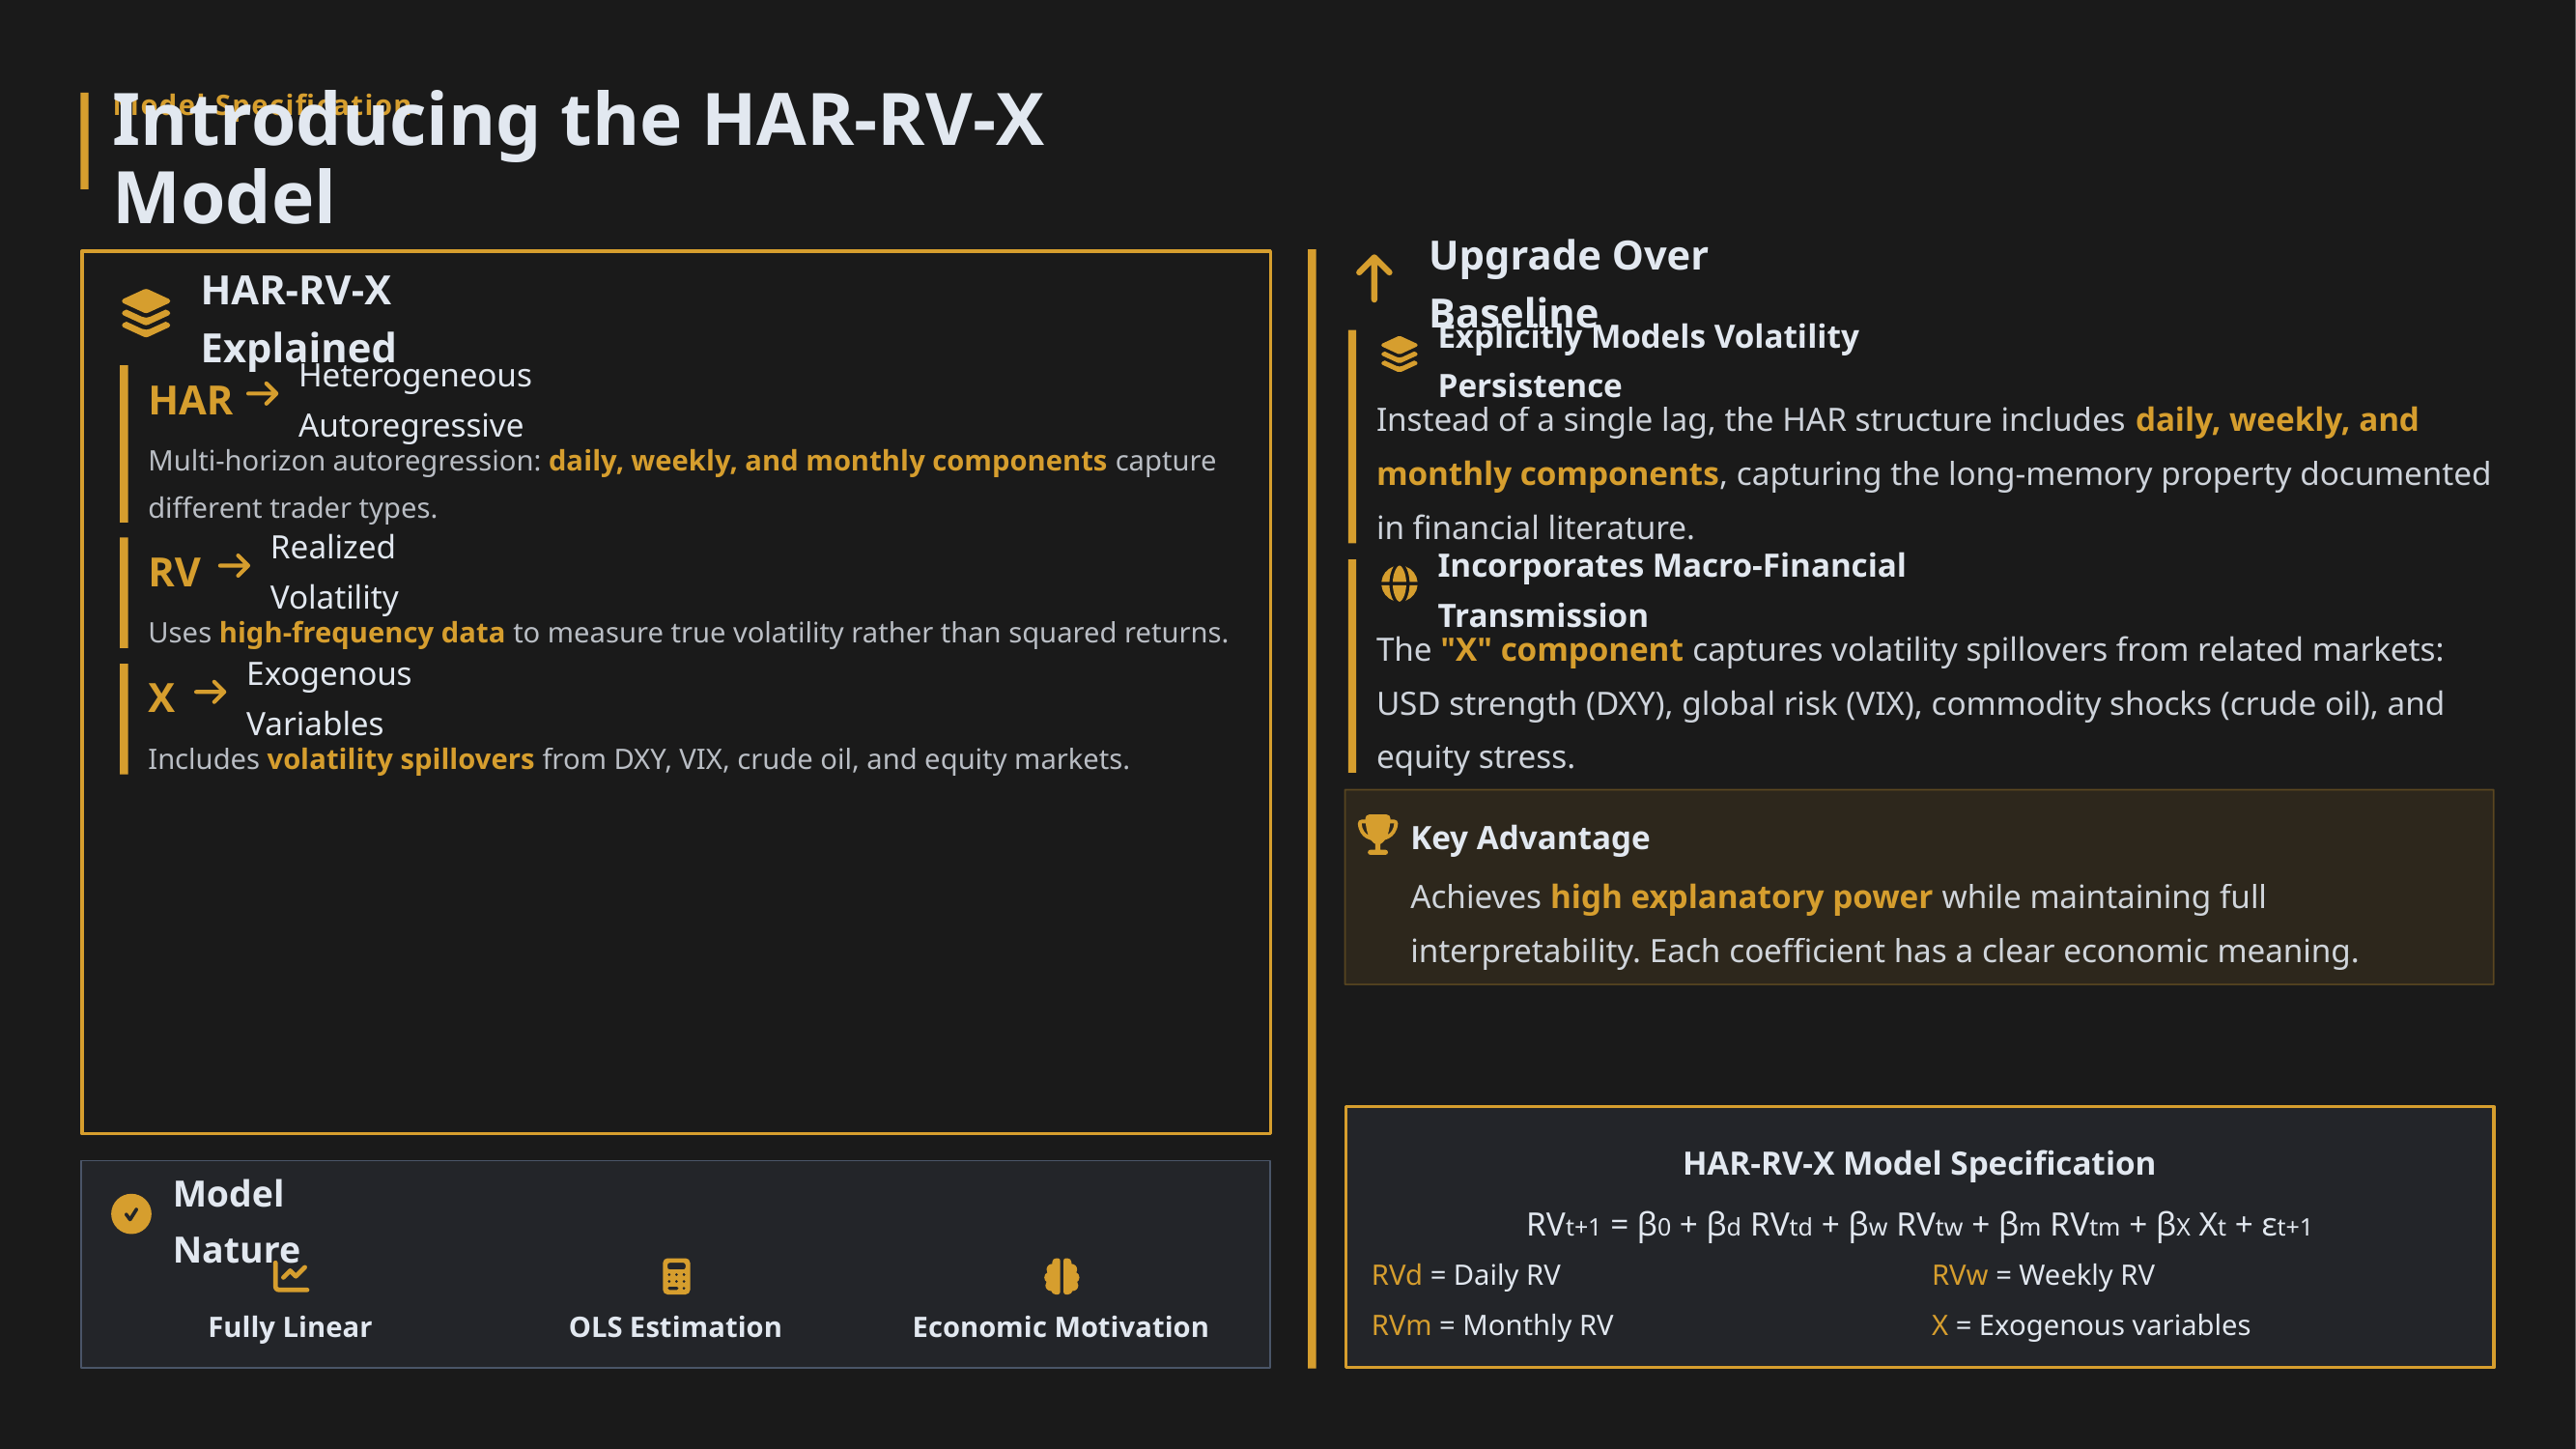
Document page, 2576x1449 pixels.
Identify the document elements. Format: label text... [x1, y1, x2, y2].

text_box [1392, 565, 1406, 582]
text_box [246, 381, 279, 406]
text_box [122, 289, 171, 314]
text_box [120, 537, 128, 648]
text_box [1345, 789, 2494, 985]
text_box [1392, 584, 1406, 602]
text_box [1356, 254, 1393, 303]
text_box [1381, 584, 1394, 601]
text_box HAR-RV-X Explained [200, 284, 593, 342]
text_box HAR-RV-X Model Specification [1363, 1132, 2477, 1181]
text_box Includes volatility spillovers from DXY, VIX, crude oil, and equity markets. [148, 727, 1251, 775]
text_box Realized Volatility [269, 541, 532, 590]
text_box [1347, 329, 1357, 544]
text_box RVm = Monthly RV [1371, 1298, 1921, 1342]
text_box [122, 309, 171, 326]
text_box [81, 251, 1271, 1134]
text_box [81, 1160, 1270, 1368]
text_box Upgrade Over Baseline [1429, 249, 1854, 306]
text_box X [148, 664, 195, 721]
text_box [194, 679, 227, 704]
text_box [80, 92, 89, 189]
text_box [1381, 336, 1418, 355]
text_box Introducing the HAR-RV-X Model [112, 121, 1209, 202]
text_box [1347, 559, 1357, 773]
text_box Fully Linear [99, 1302, 482, 1343]
text_box Heterogeneous Autoregressive [298, 369, 744, 418]
text_box Explicitly Models Volatility Persistence [1437, 329, 1999, 379]
text_box [1044, 1258, 1061, 1295]
text_box HAR [148, 365, 247, 422]
text_box [1063, 1258, 1080, 1295]
text_box RV [148, 537, 219, 594]
text_box [122, 322, 171, 338]
text_box Achieves high explanatory power while maintaining full interpretability. Each coefficient has a clear economic meaning. [1410, 863, 2494, 968]
text_box Exogenous Variables [246, 668, 551, 717]
text_box [1405, 584, 1418, 601]
text_box Key Advantage [1410, 806, 2494, 855]
text_box Model Specification [112, 80, 1188, 121]
text_box Model Nature [172, 1185, 409, 1242]
text_box RVd = Daily RV [1371, 1249, 1921, 1293]
text_box [1308, 249, 1316, 1369]
text_box [1357, 814, 1399, 855]
text_box OLS Estimation [484, 1302, 867, 1343]
text_box RVw = Weekly RV [1932, 1249, 2481, 1293]
text_box [1405, 566, 1418, 582]
text_box [663, 1258, 691, 1295]
text_box Instead of a single lag, the HAR structure includes daily, weekly, and monthly components, capturing the long-memory property documented in financial literature. [1376, 385, 2511, 544]
text_box [217, 553, 251, 579]
text_box [272, 1260, 310, 1293]
text_box [111, 1193, 152, 1235]
text_box Multi-horizon autoregression: daily, weekly, and monthly components capture different trader types. [148, 429, 1251, 523]
text_box The "X" component captures volatility spillovers from related markets: USD strength (DXY), global risk (VIX), commodity shocks (crude oil), and equity stress. [1376, 615, 2511, 773]
text_box X = Exogenous variables [1932, 1298, 2481, 1342]
text_box [1345, 1106, 2495, 1368]
text_box [1381, 351, 1418, 363]
text_box [120, 664, 128, 775]
text_box Economic Motivation [869, 1302, 1253, 1343]
text_box [1381, 566, 1394, 582]
text_box [1381, 360, 1418, 372]
text_box [120, 365, 128, 523]
text_box RVt+1 = β0 + βd RVtd + βw RVtw + βm RVtm + βX Xt + εt+1 [1363, 1188, 2477, 1241]
text_box Uses high-frequency data to measure true volatility rather than squared returns. [148, 602, 1251, 648]
text_box Incorporates Macro-Financial Transmission [1437, 559, 2068, 609]
